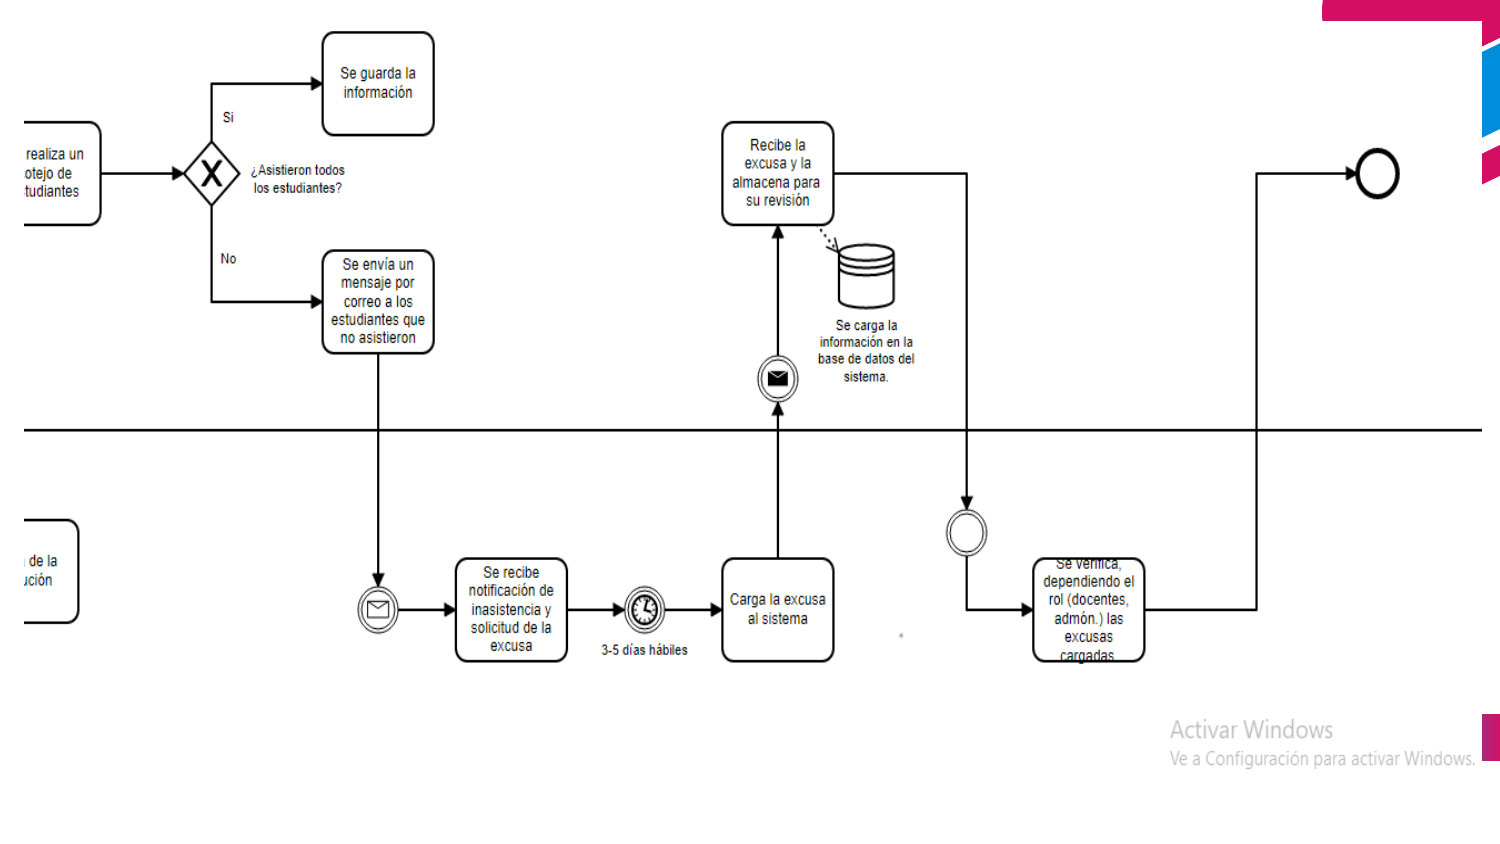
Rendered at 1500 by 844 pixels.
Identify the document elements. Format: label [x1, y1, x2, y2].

picture [24, 21, 1482, 782]
